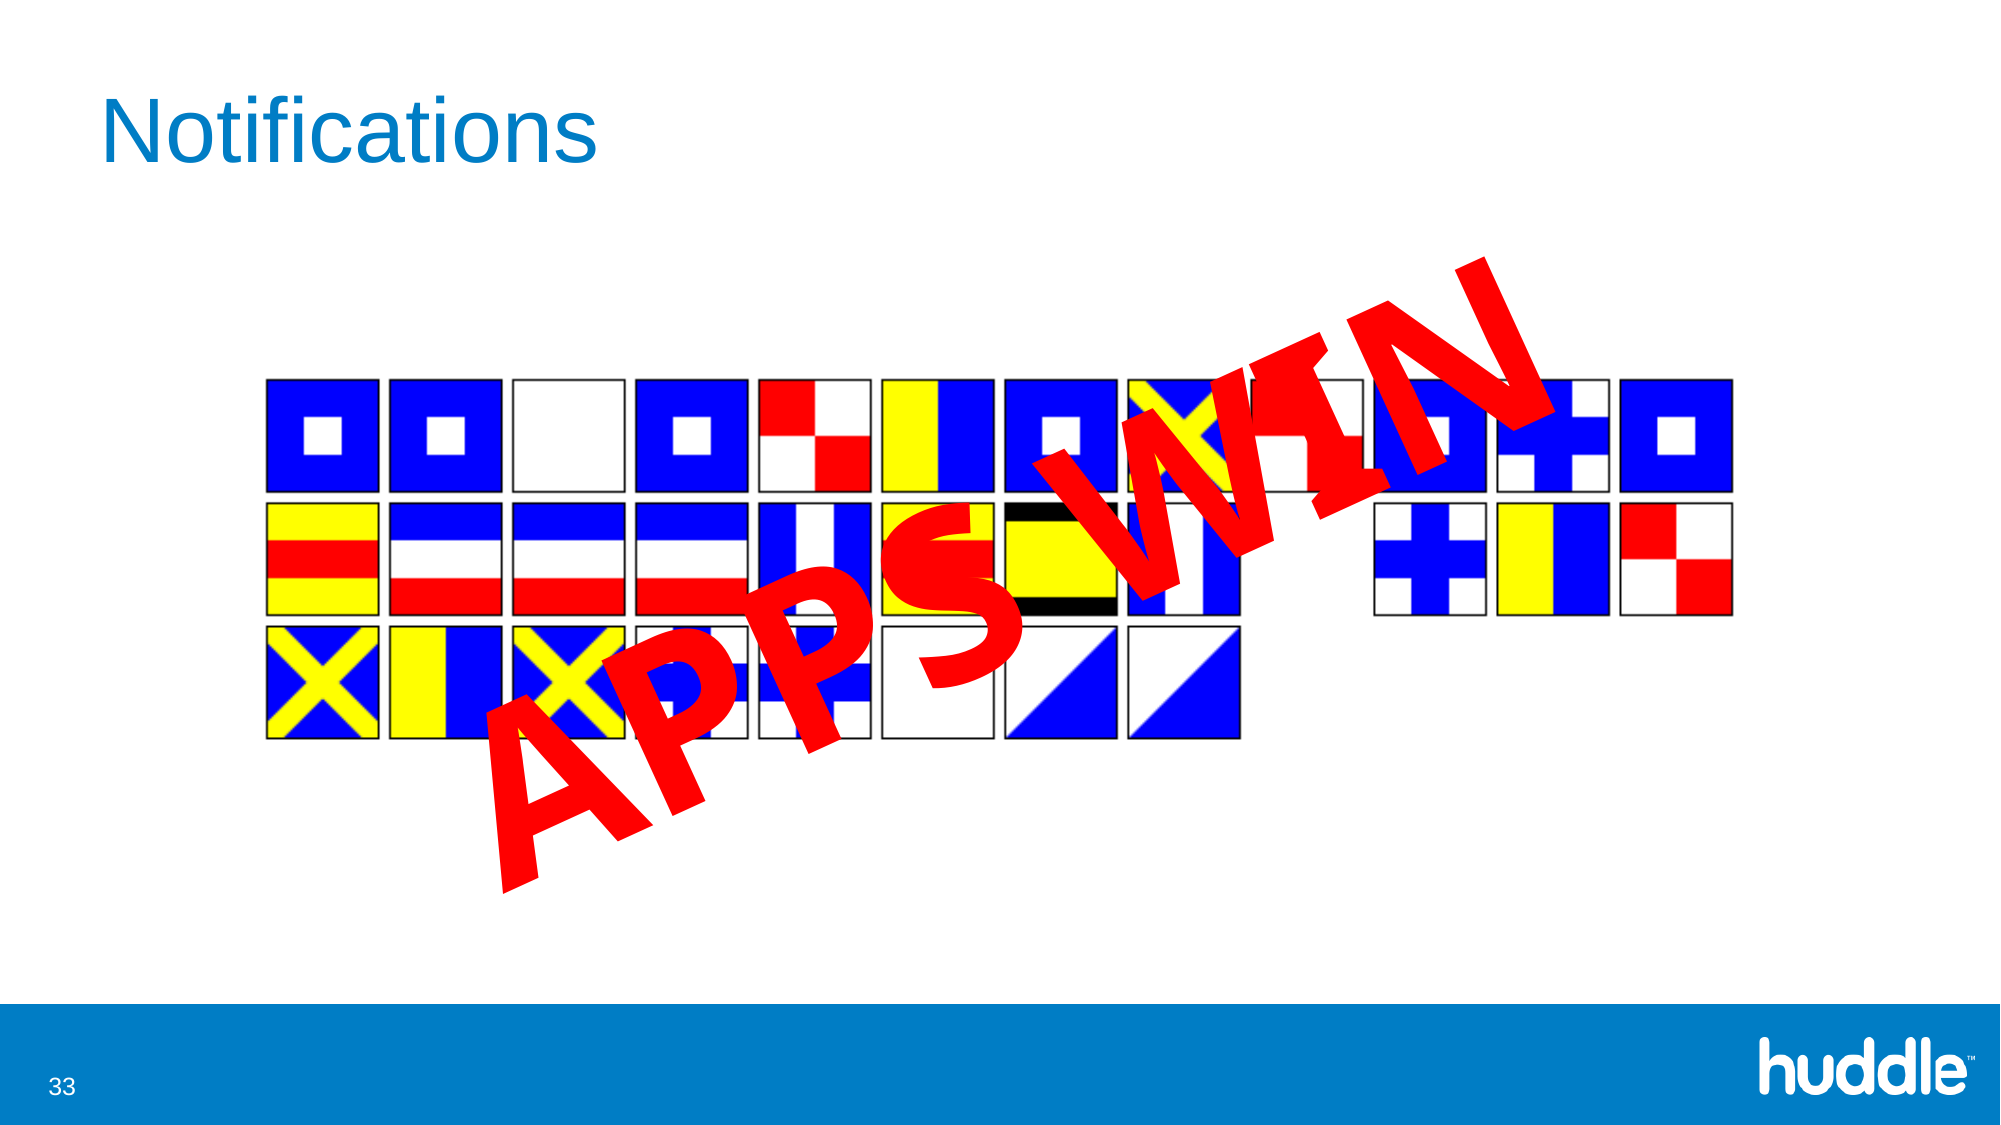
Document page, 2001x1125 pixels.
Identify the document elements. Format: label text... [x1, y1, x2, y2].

title Notifications [84, 59, 1863, 206]
picture [1751, 1033, 1981, 1099]
text_box APPS WIN [238, 735, 939, 1019]
text_box APPS WIN [1053, 103, 1760, 387]
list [257, 370, 1742, 755]
